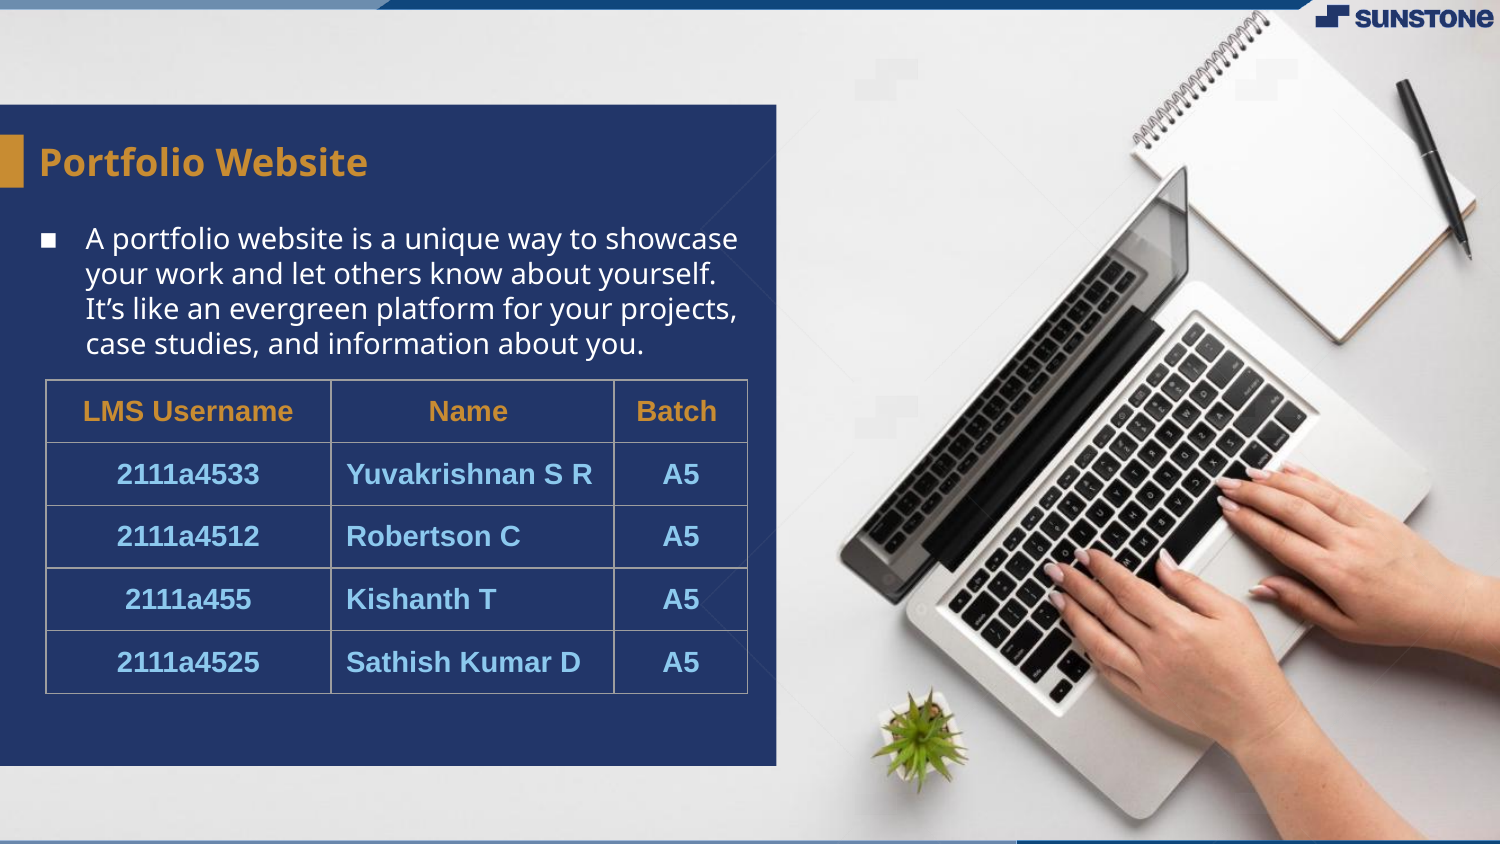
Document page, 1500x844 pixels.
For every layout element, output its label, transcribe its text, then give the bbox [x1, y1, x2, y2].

table_cell Sathish Kumar D [332, 631, 613, 693]
table_cell A5 [615, 506, 694, 567]
list A portfolio website is a unique way to showcase your work and let others know about yourself. It’s like an evergreen platform for your projects, case studies, and information about you. [23, 212, 694, 711]
table_cell Robertson C [332, 506, 613, 567]
picture [0, 0, 1500, 844]
table_cell 2111a4525 [47, 631, 330, 693]
table_cell Kishanth T [332, 569, 613, 630]
table_header LMS Username [47, 381, 330, 442]
table_header Name [332, 381, 613, 442]
table_header Batch [615, 381, 694, 442]
table_cell 2111a455 [47, 569, 330, 630]
table_cell A5 [615, 631, 694, 693]
table_cell A5 [615, 443, 694, 505]
title Portfolio Website [23, 132, 585, 190]
table_cell 2111a4533 [47, 443, 330, 505]
table_cell 2111a4512 [47, 506, 330, 567]
table_cell Yuvakrishnan S R [332, 443, 613, 505]
table_cell A5 [615, 569, 694, 630]
